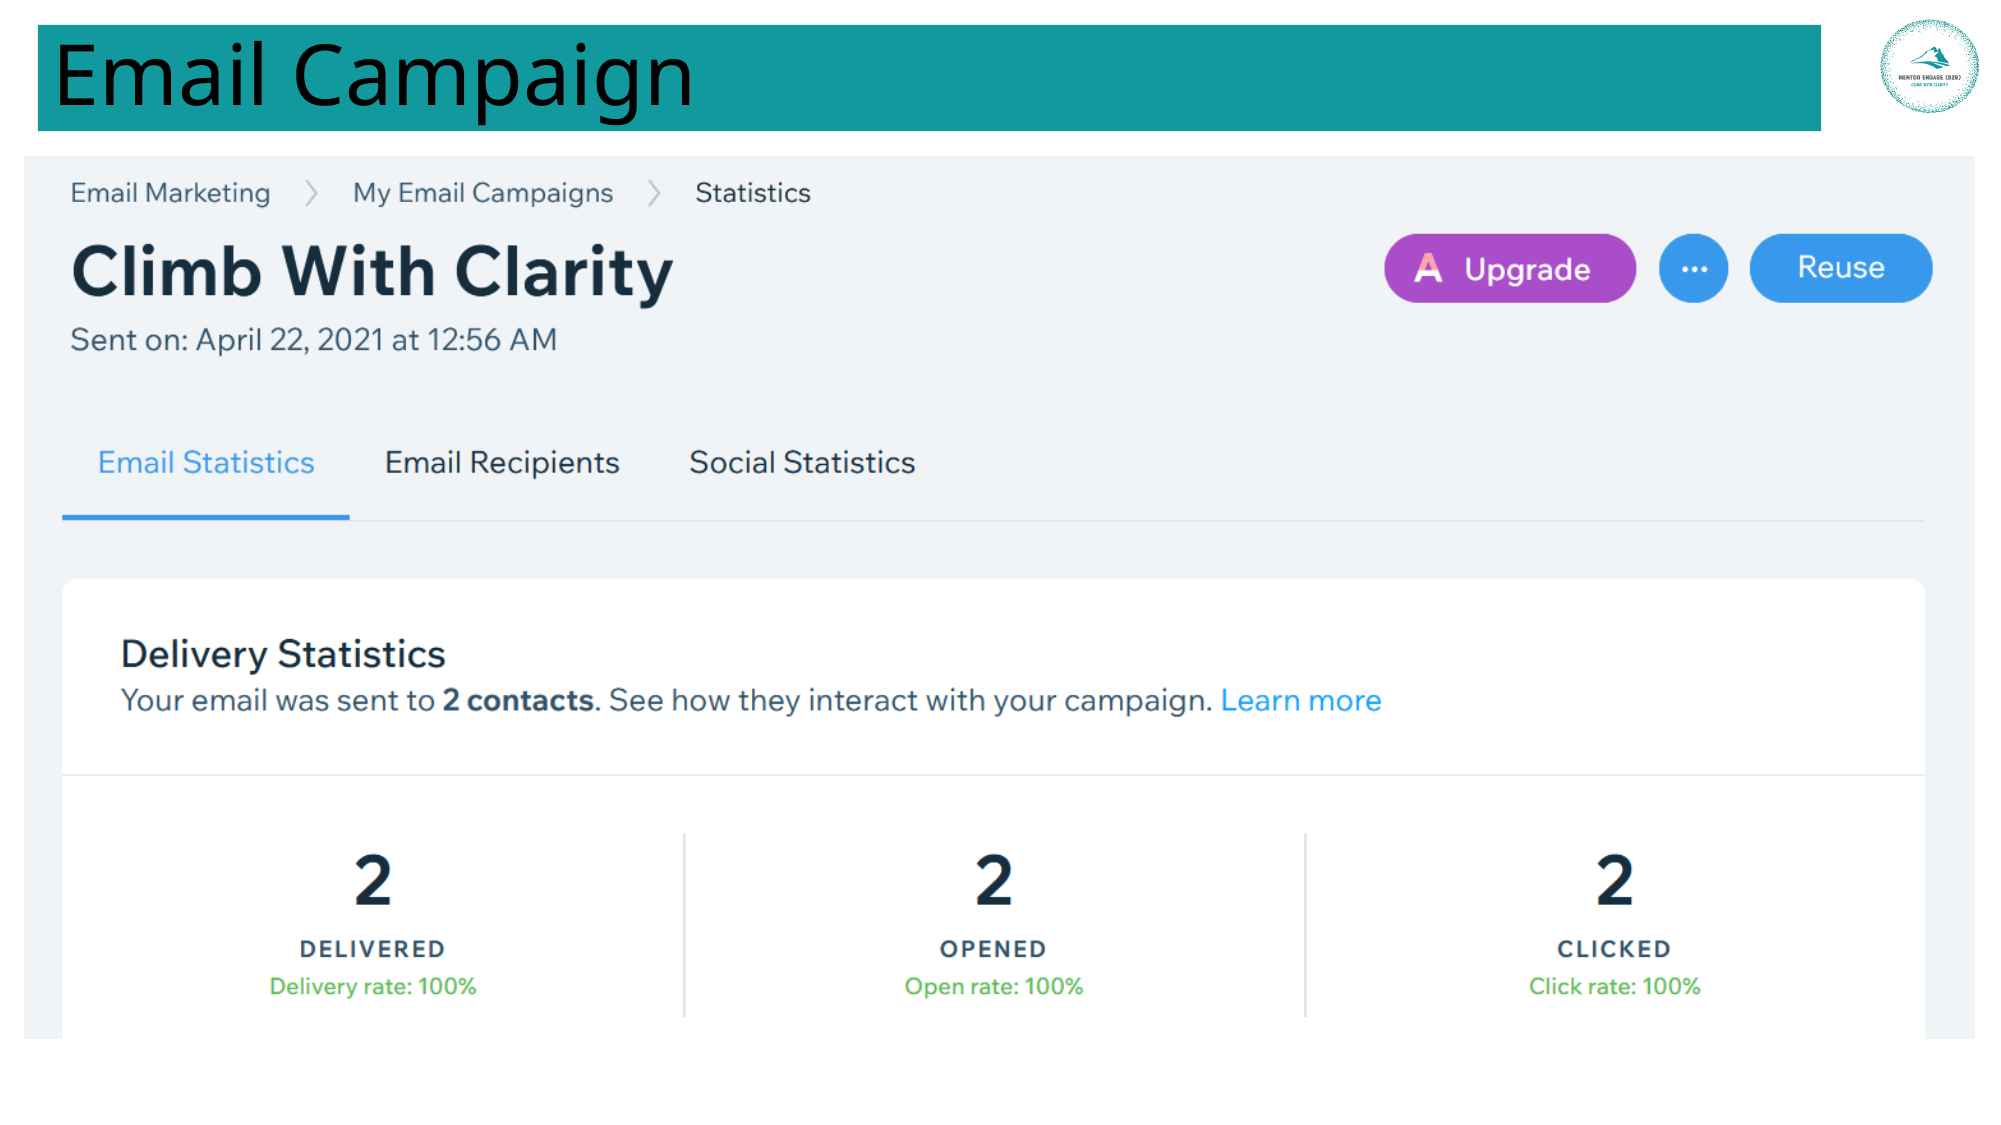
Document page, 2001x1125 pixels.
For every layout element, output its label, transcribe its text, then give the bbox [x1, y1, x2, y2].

picture [24, 155, 1976, 1039]
picture [1859, 0, 2000, 133]
title Email Campaign [37, 24, 1822, 132]
